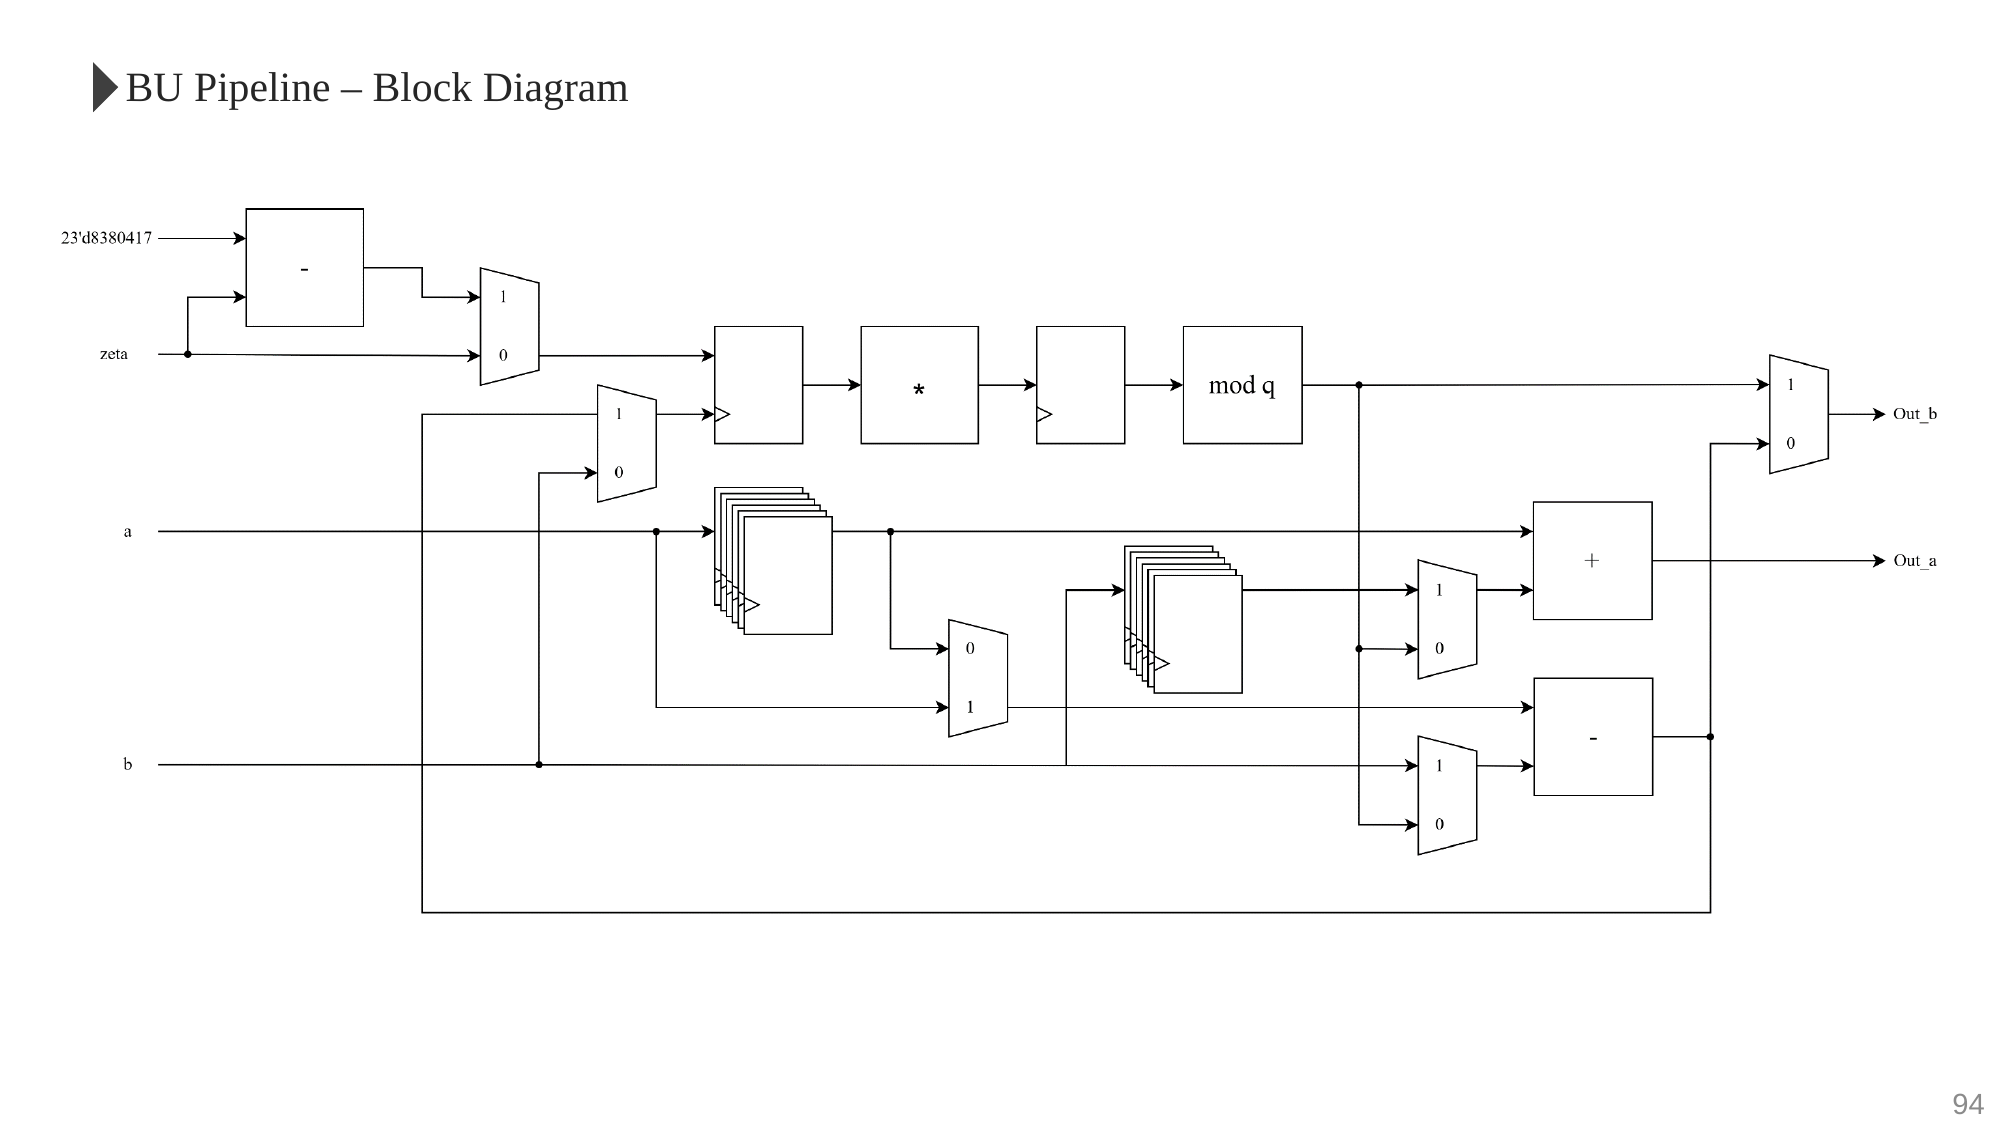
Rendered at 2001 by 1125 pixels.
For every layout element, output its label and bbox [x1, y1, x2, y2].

picture [55, 208, 1945, 916]
slide_number [1550, 1072, 2000, 1125]
text_box [93, 52, 647, 118]
